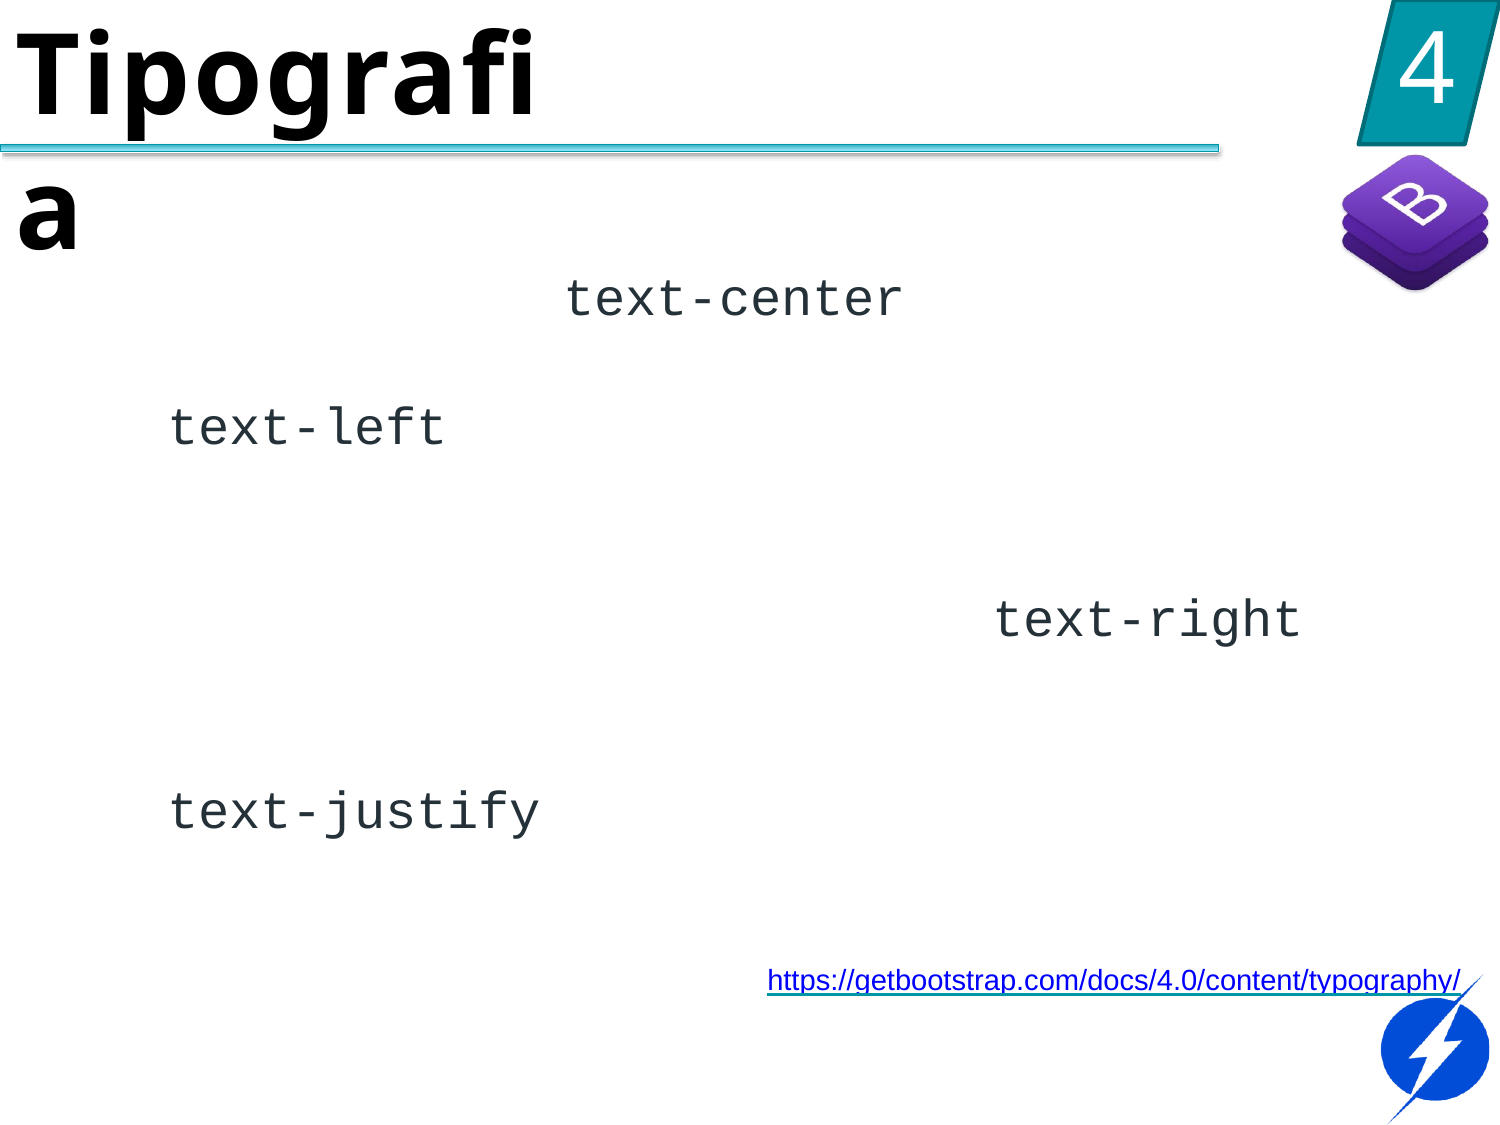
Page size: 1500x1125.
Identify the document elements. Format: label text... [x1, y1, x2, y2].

title Tipografia [12, 0, 568, 140]
text_box text-center text-left text-right text-justify [165, 261, 1305, 839]
text_box [1339, 153, 1491, 295]
text_box [1380, 973, 1490, 1125]
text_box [1356, 0, 1500, 149]
title Tipografia [12, 170, 568, 273]
text_box https://getbootstrap.com/docs/4.0/content/typography/ [765, 959, 1463, 997]
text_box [0, 141, 1226, 162]
